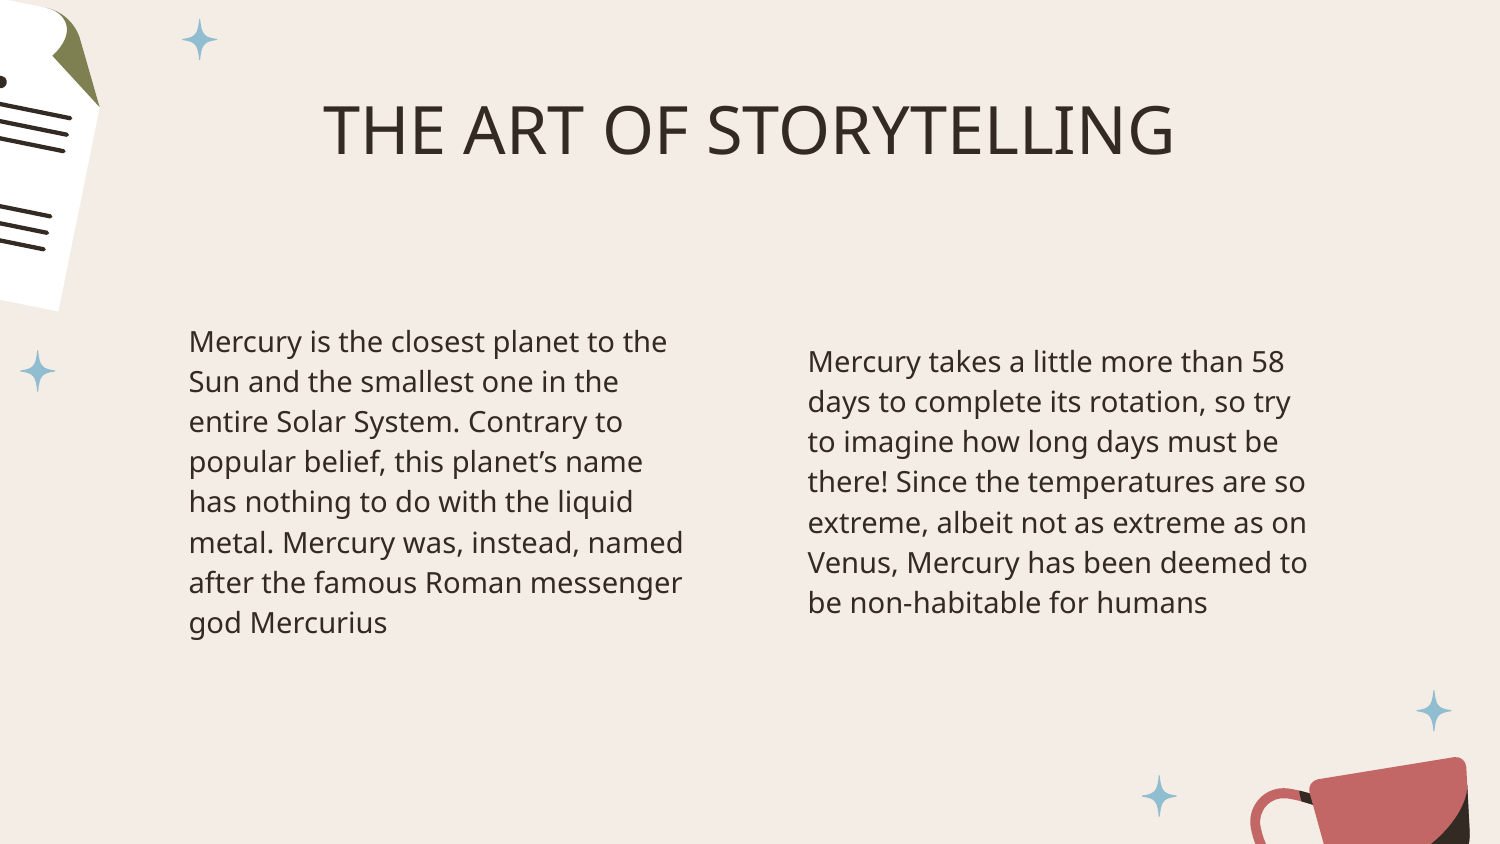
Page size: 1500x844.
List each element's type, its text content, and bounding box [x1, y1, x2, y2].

title THE ART OF STORYTELLING [118, 72, 1382, 180]
subtitle Mercury is the closest planet to the Sun and the smallest one in the entire Solar System. Contrary to popular belief, this planet’s name has nothing to do with the liquid metal. Mercury was, instead, named after the famous Roman messenger god Mercurius [173, 323, 708, 634]
subtitle Mercury takes a little more than 58 days to complete its rotation, so try to imagine how long days must be there! Since the temperatures are so extreme, albeit not as extreme as on Venus, Mercury has been deemed to be non-habitable for humans [792, 323, 1327, 634]
